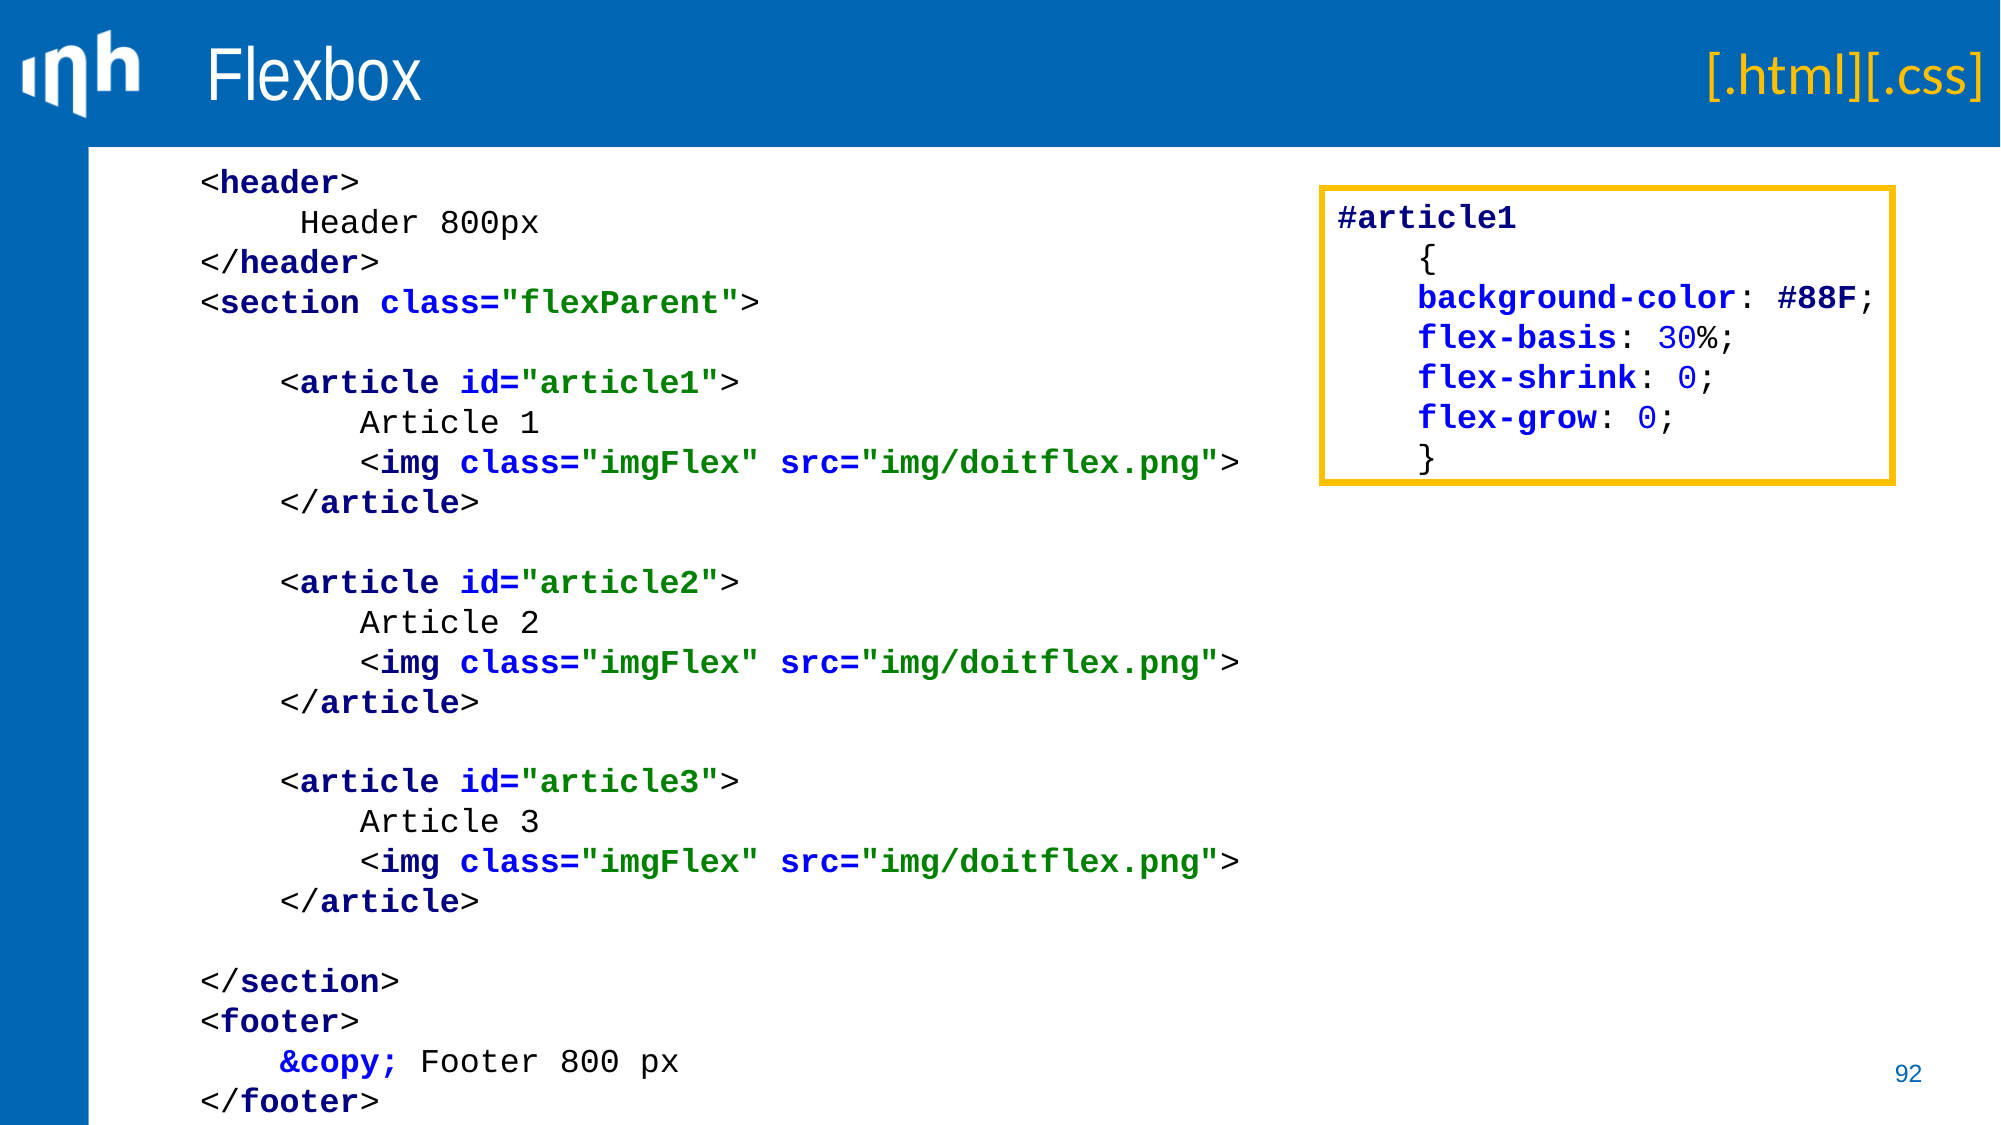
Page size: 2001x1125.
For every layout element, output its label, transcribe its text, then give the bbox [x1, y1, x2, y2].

text_box Flexbox [191, 18, 1691, 125]
text_box 92 [1782, 1042, 1938, 1103]
text_box <header> Header 800px </header> <section class="flexParent"> <article id="article1"> Article 1 <img class="imgFlex" src="img/doitflex.png"> </article> <article id="article2"> Article 2 <img class="imgFlex" src="img/doitflex.png"> </article> <article id="article3"> Article 3 <img class="imgFlex" src="img/doitflex.png"> </article> </section> <footer> &copy; Footer 800 px </footer> [184, 153, 1755, 1125]
text_box [.html][.css] [1575, 28, 2000, 114]
picture [0, 0, 2001, 1125]
text_box #article1 { background-color: #88F; flex-basis: 30%; flex-shrink: 0; flex-grow: 0; } [1322, 188, 1893, 483]
